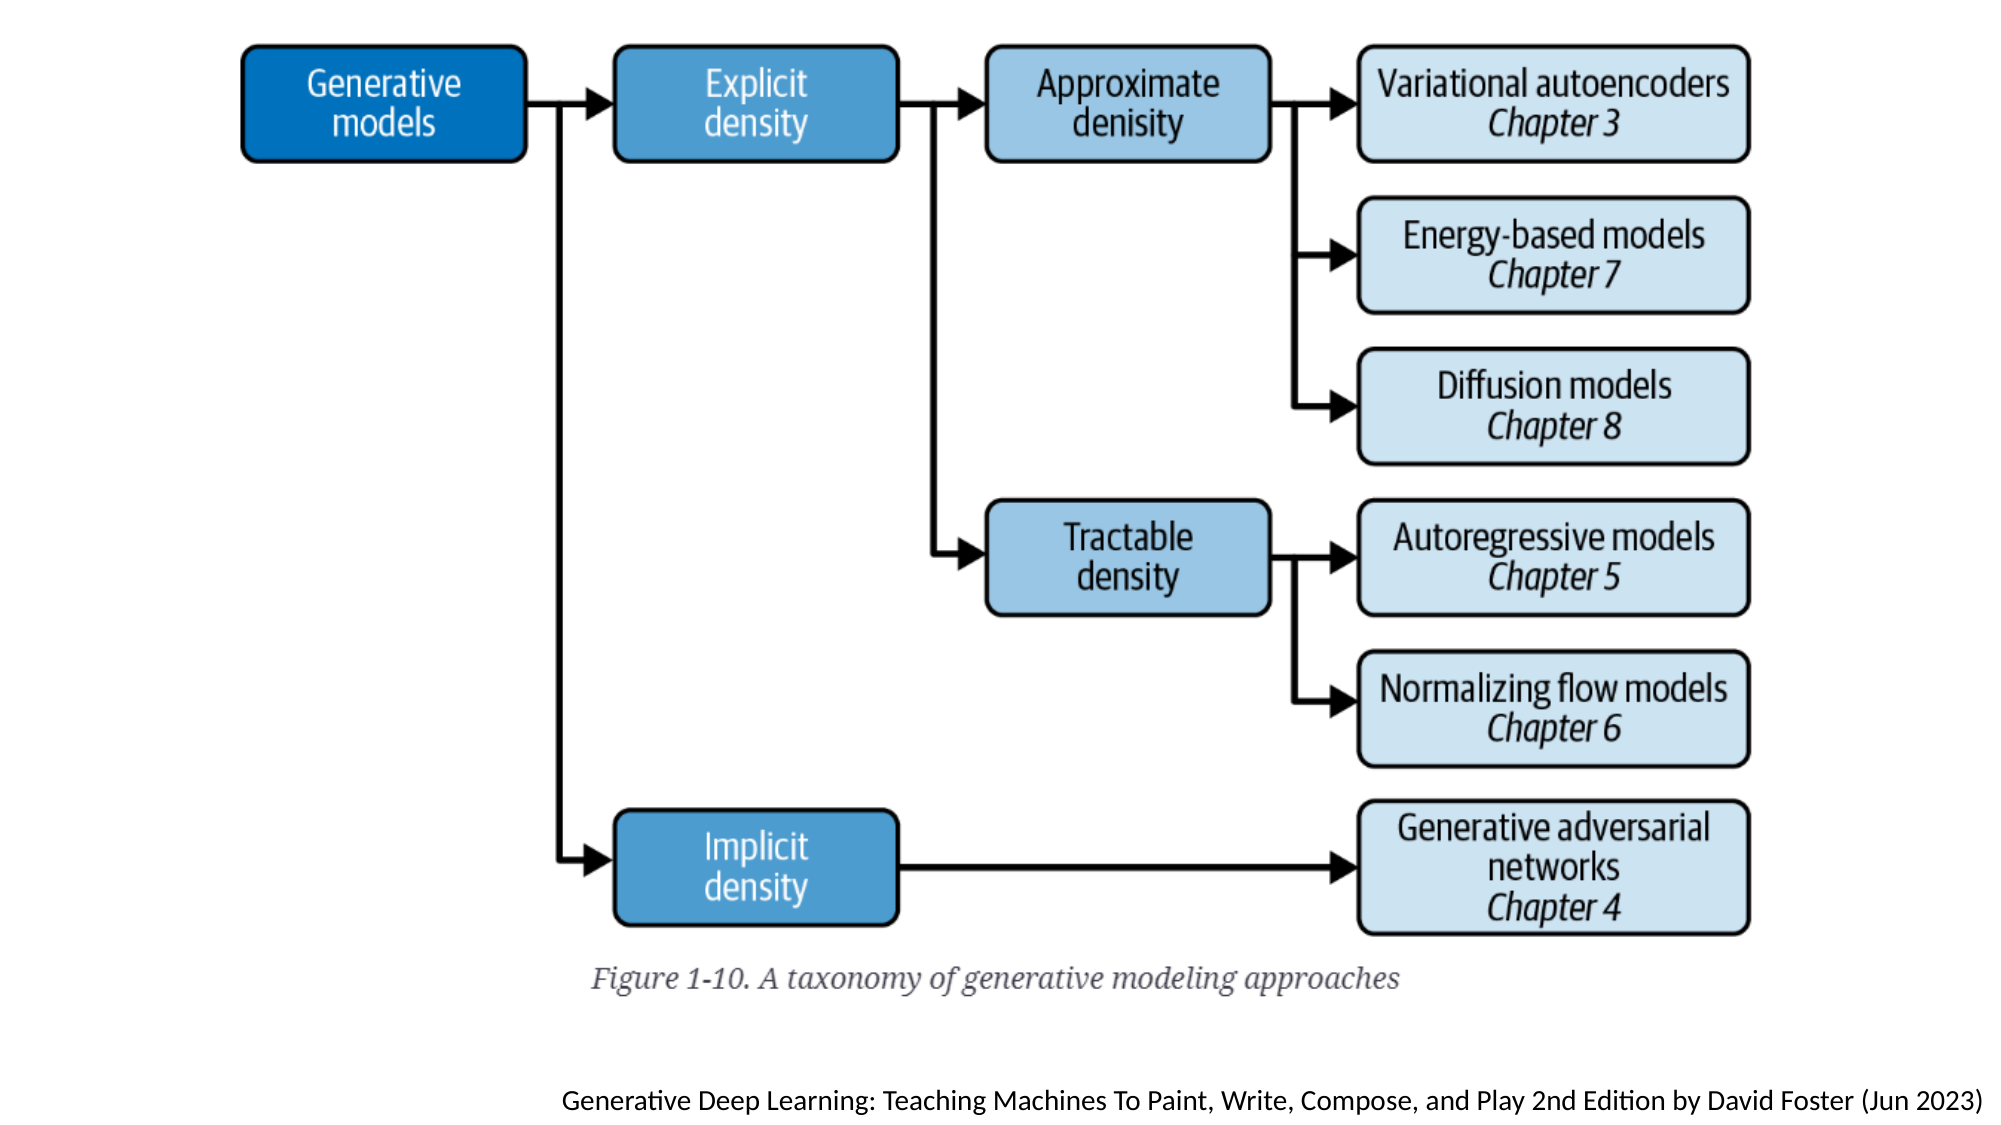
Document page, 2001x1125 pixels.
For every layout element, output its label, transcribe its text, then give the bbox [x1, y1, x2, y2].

text_box Generative Deep Learning: Teaching Machines To Paint, Write, Compose, and Play 2nd Edition by David Foster (Jun 2023) [0, 1066, 2000, 1125]
picture [205, 0, 1802, 1047]
